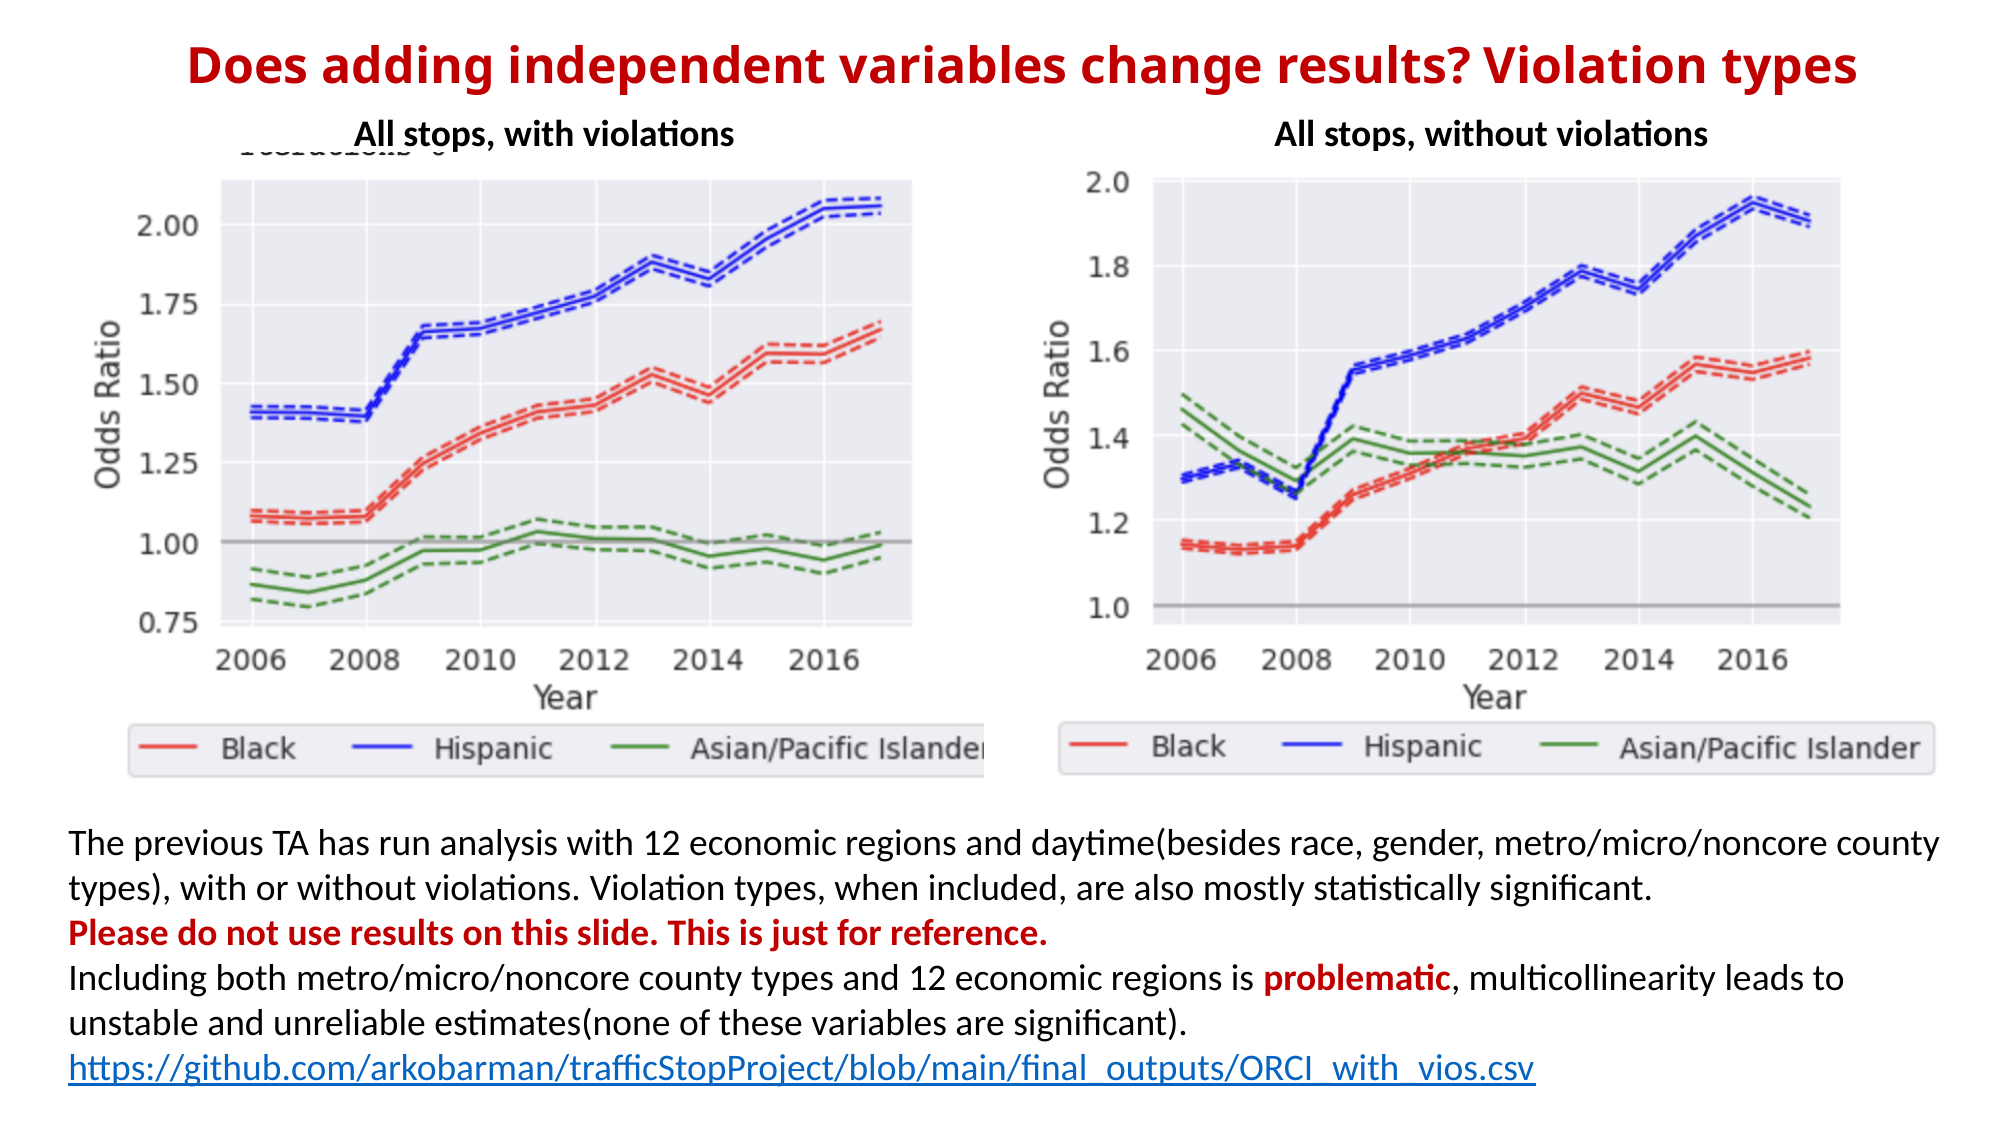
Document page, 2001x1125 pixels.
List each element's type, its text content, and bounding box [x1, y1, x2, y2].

text_box Does adding independent variables change results? Violation types [171, 26, 1884, 102]
text_box All stops, without violations [1259, 102, 1742, 151]
text_box All stops, with violations [339, 102, 751, 152]
picture [76, 151, 1954, 802]
text_box The previous TA has run analysis with 12 economic regions and daytime(besides race, gender, metro/micro/noncore county types), with or without violations. Violation types, when included, are also mostly statistically significant. Please do not use results on this slide. This is just for reference. Including both metro/micro/noncore county types and 12 economic regions is problematic, multicollinearity leads to unstable and unreliable estimates(none of these variables are significant). https://github.com/arkobarman/trafficStopProject/blob/main/final_outputs/ORCI_with_vios.csv [53, 810, 1974, 1125]
